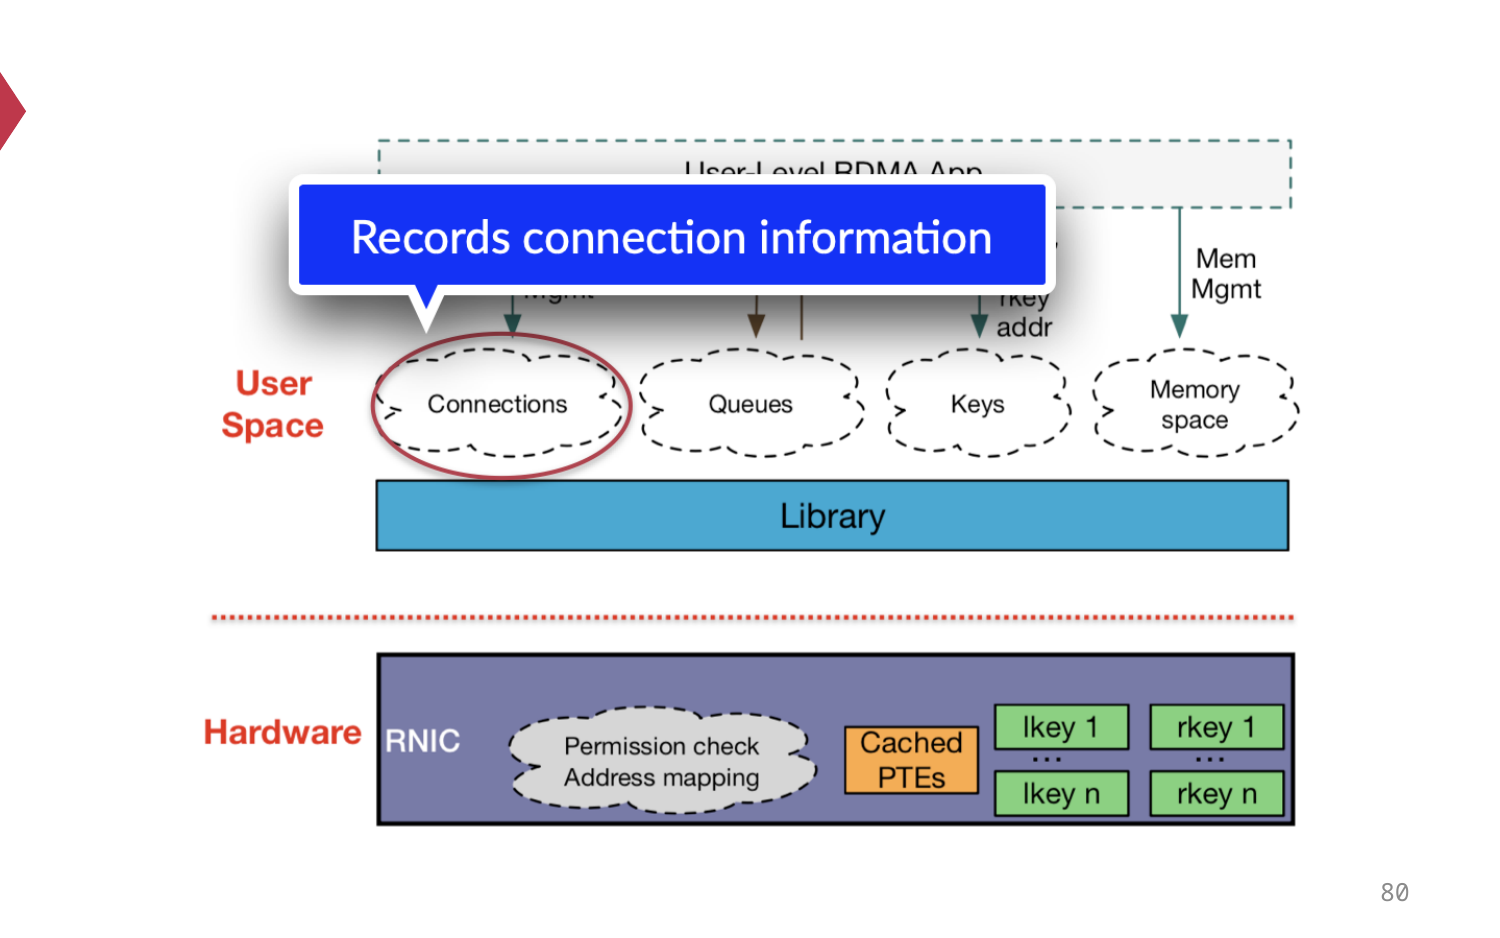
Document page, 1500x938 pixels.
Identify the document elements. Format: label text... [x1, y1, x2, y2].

picture [197, 99, 1303, 838]
slide_number 80 [1074, 868, 1425, 919]
